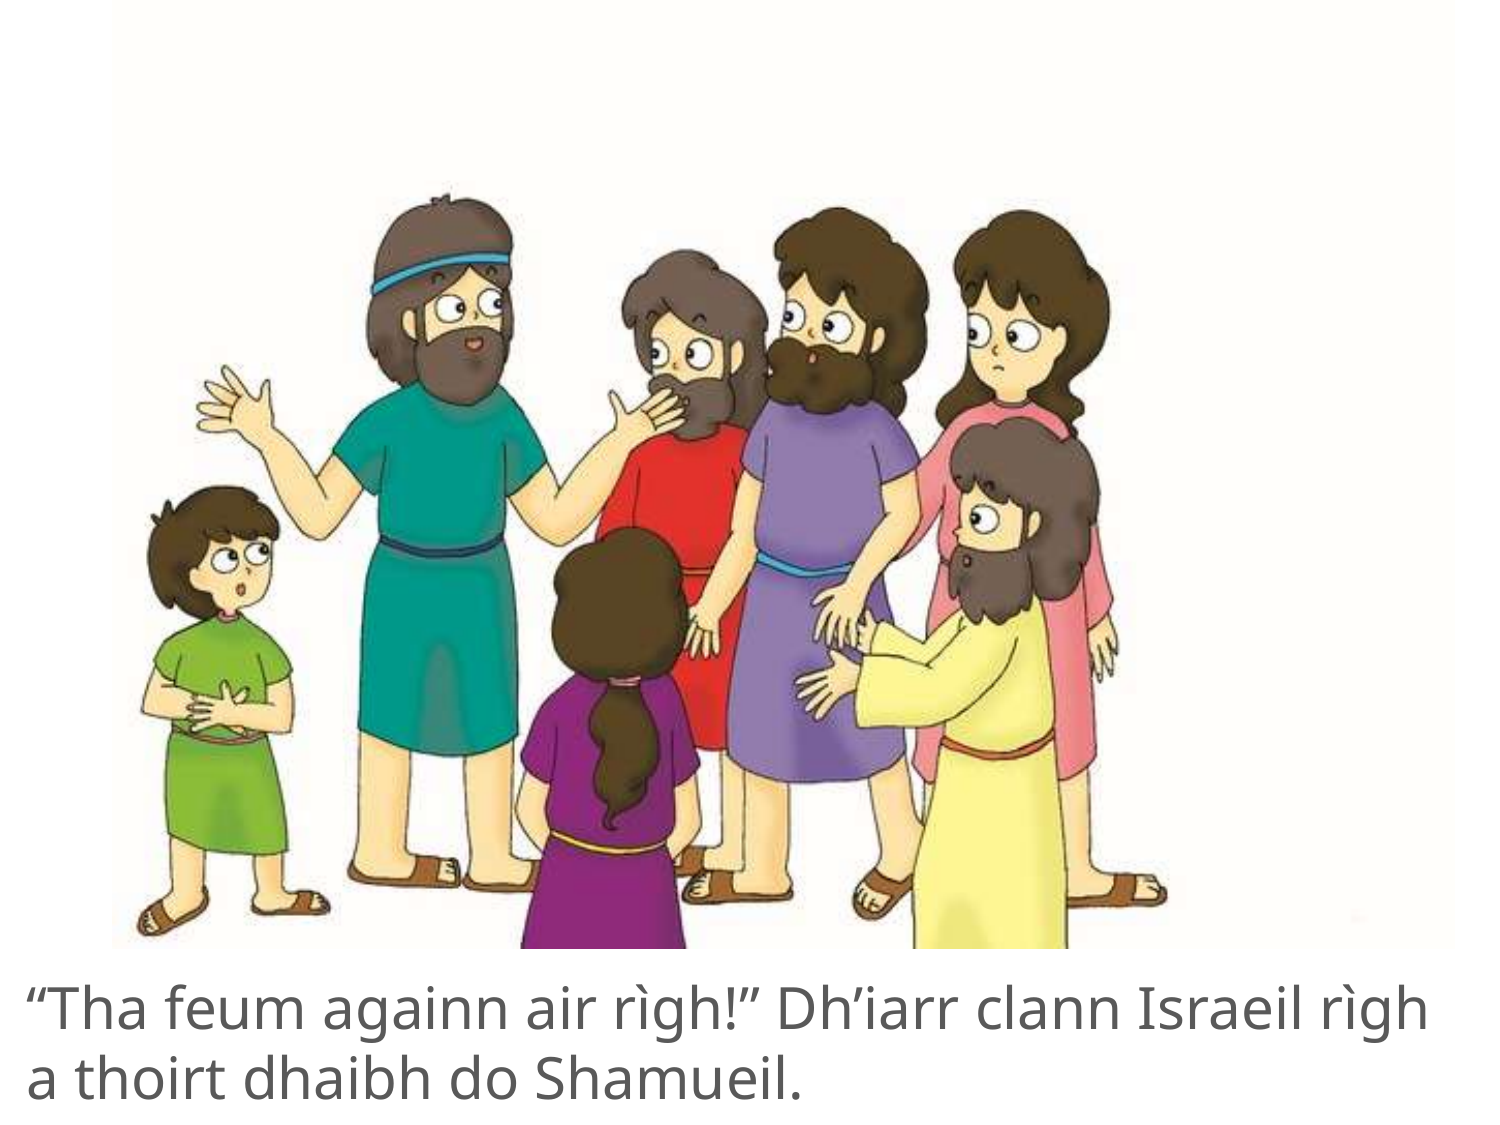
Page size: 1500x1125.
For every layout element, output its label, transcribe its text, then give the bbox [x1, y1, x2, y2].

text_box “Tha feum againn air rìgh!” Dh’iarr clann Israeil rìgh a thoirt dhaibh do Shamueil. [11, 964, 1483, 1119]
picture [111, 0, 1455, 950]
